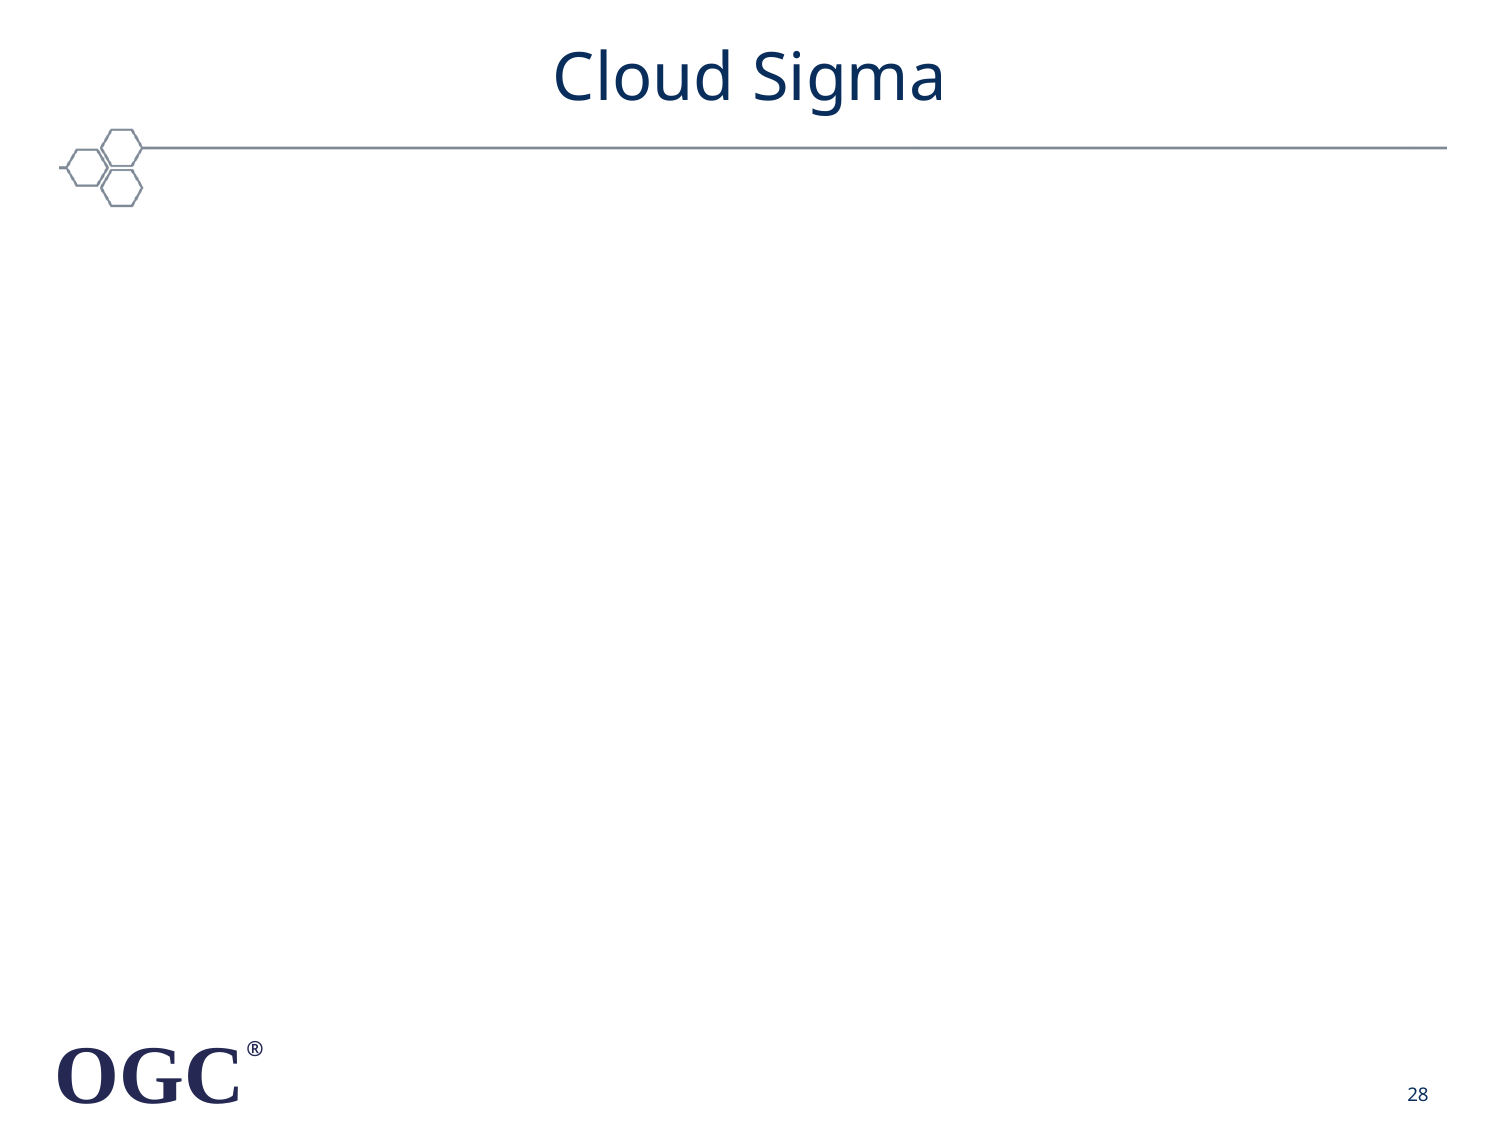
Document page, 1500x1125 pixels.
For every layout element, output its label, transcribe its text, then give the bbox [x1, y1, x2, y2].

title Cloud Sigma [37, 22, 1463, 136]
slide_number 28 [1130, 1074, 1444, 1113]
picture [59, 136, 1447, 208]
